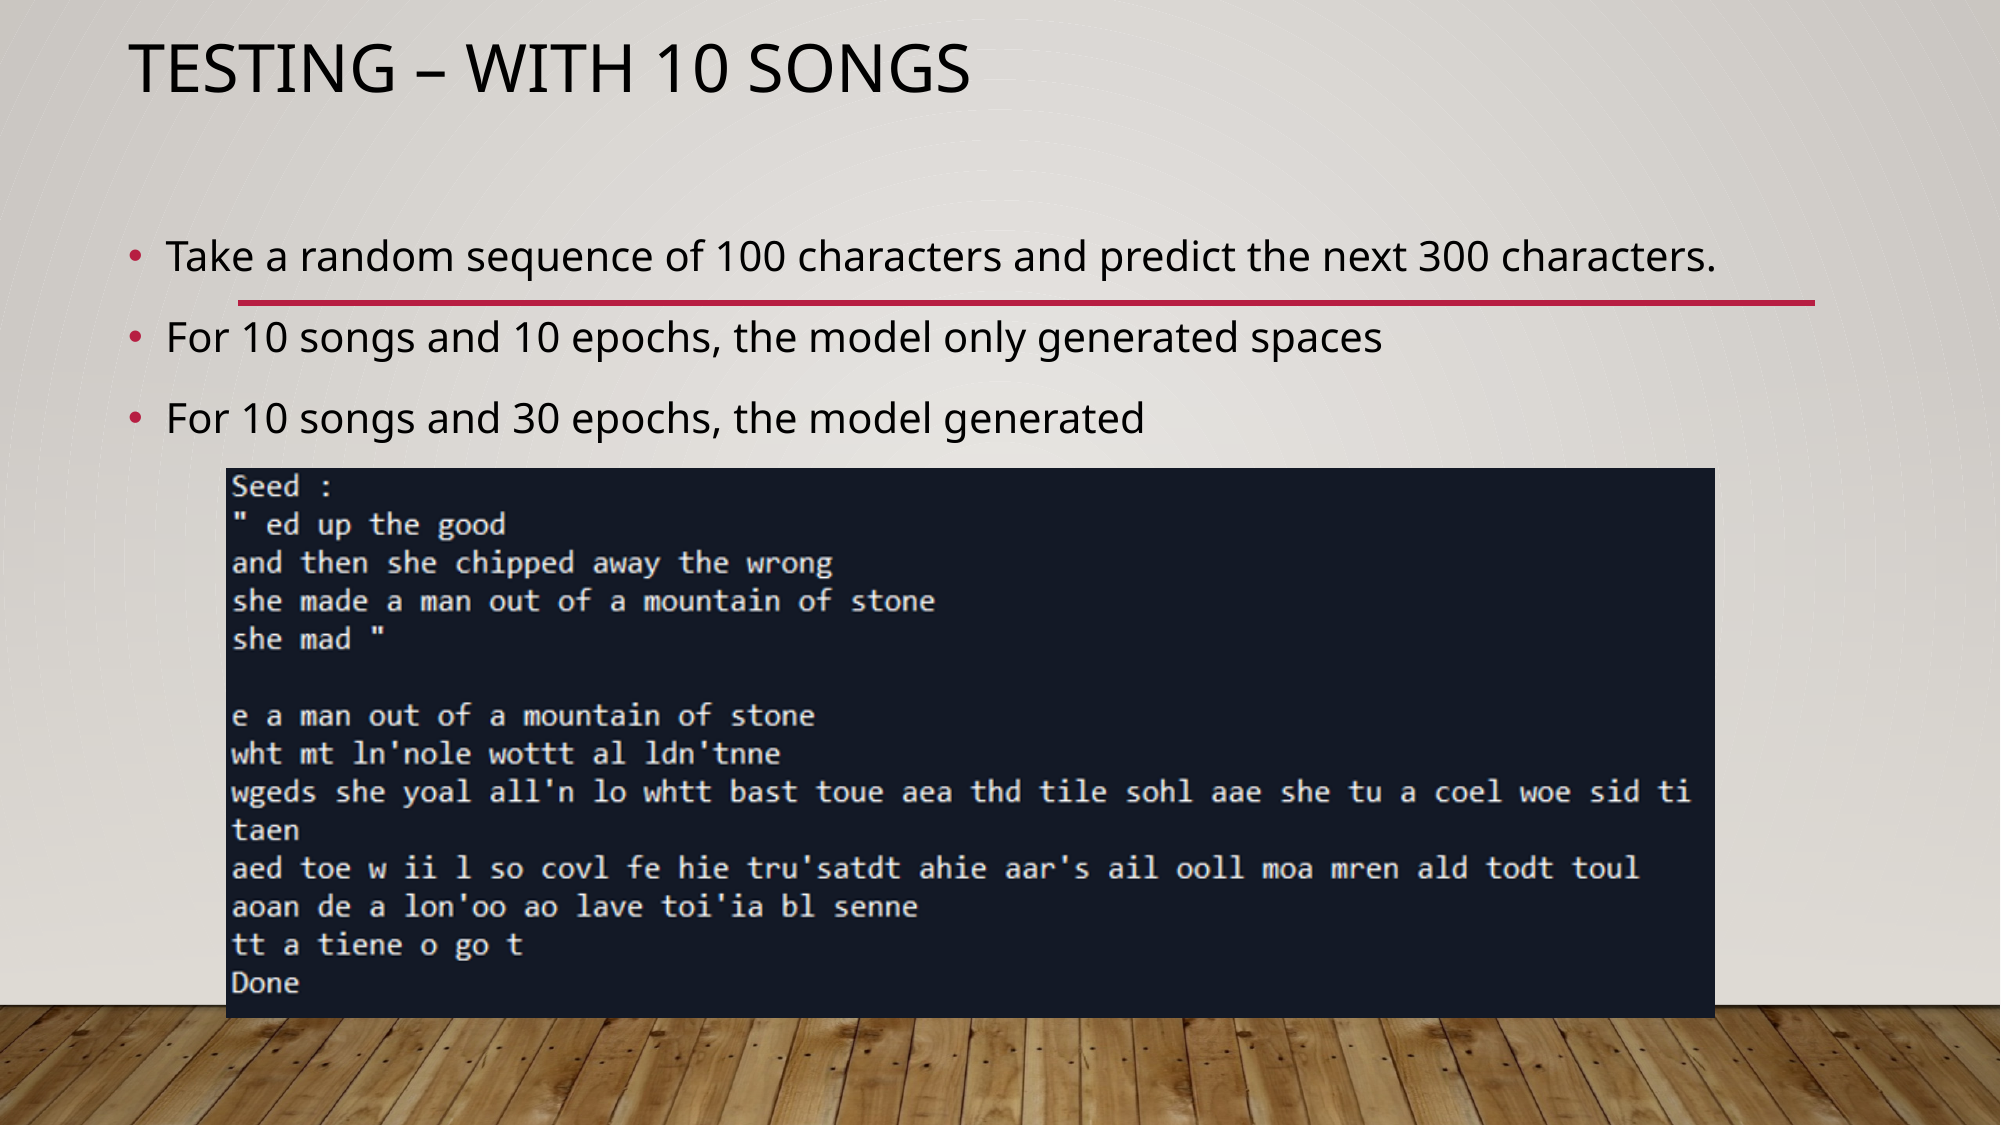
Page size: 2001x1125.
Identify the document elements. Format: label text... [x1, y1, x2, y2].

list Take a random sequence of 100 characters and predict the next 300 characters. For 10 songs and 10 epochs, the model only generated spaces For 10 songs and 30 epochs, the model generated [113, 212, 1838, 927]
picture [0, 467, 2000, 1125]
title Testing – with 10 songs [113, 27, 1838, 212]
